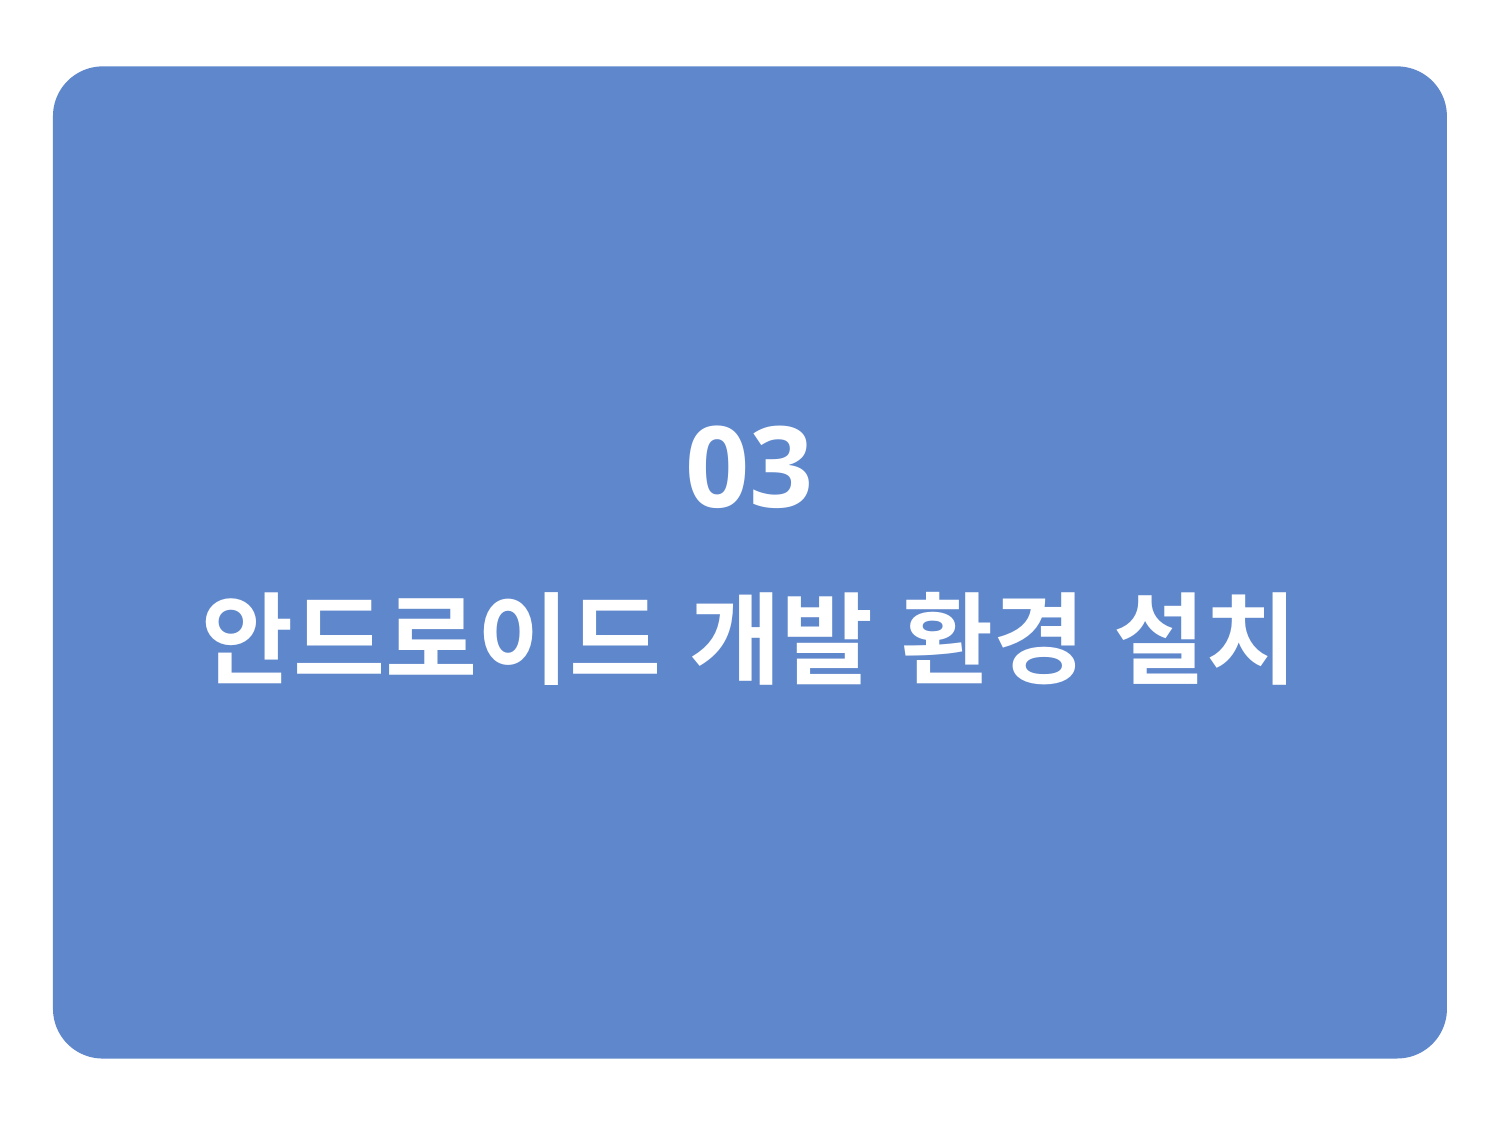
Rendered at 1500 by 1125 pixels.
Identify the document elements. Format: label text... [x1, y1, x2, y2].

list 03 [117, 385, 1383, 540]
list 안드로이드 개발 환경 설치 [117, 559, 1383, 715]
